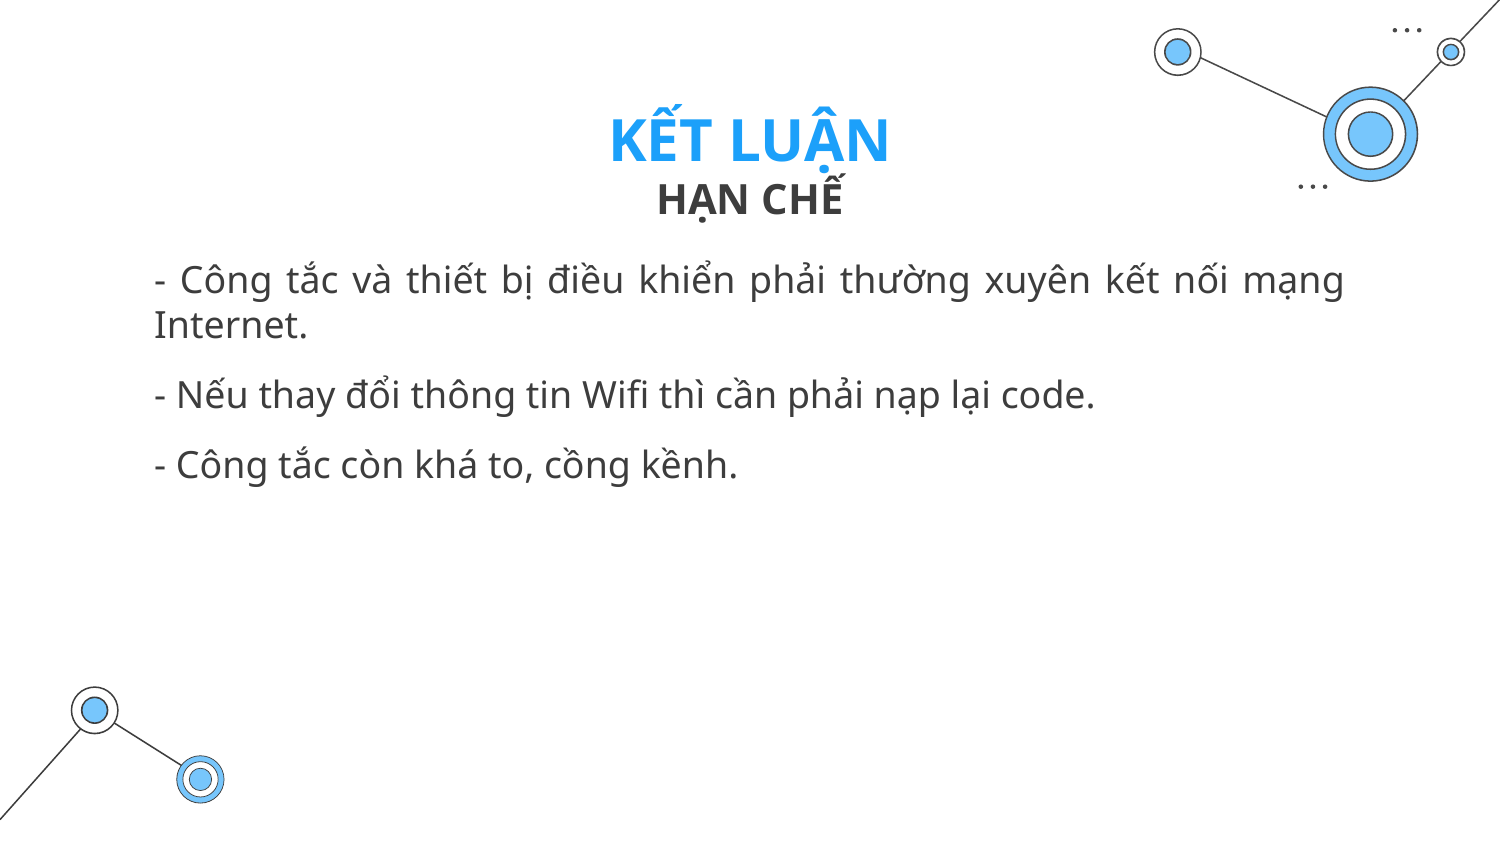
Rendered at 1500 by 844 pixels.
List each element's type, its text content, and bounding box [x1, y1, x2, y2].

text_box - Công tắc và thiết bị điều khiển phải thường xuyên kết nối mạng Internet. - Nếu thay đổi thông tin Wifi thì cần phải nạp lại code. - Công tắc còn khá to, cồng kềnh. [139, 240, 1361, 790]
text_box KẾT LUẬN HẠN CHẾ [409, 87, 1091, 196]
